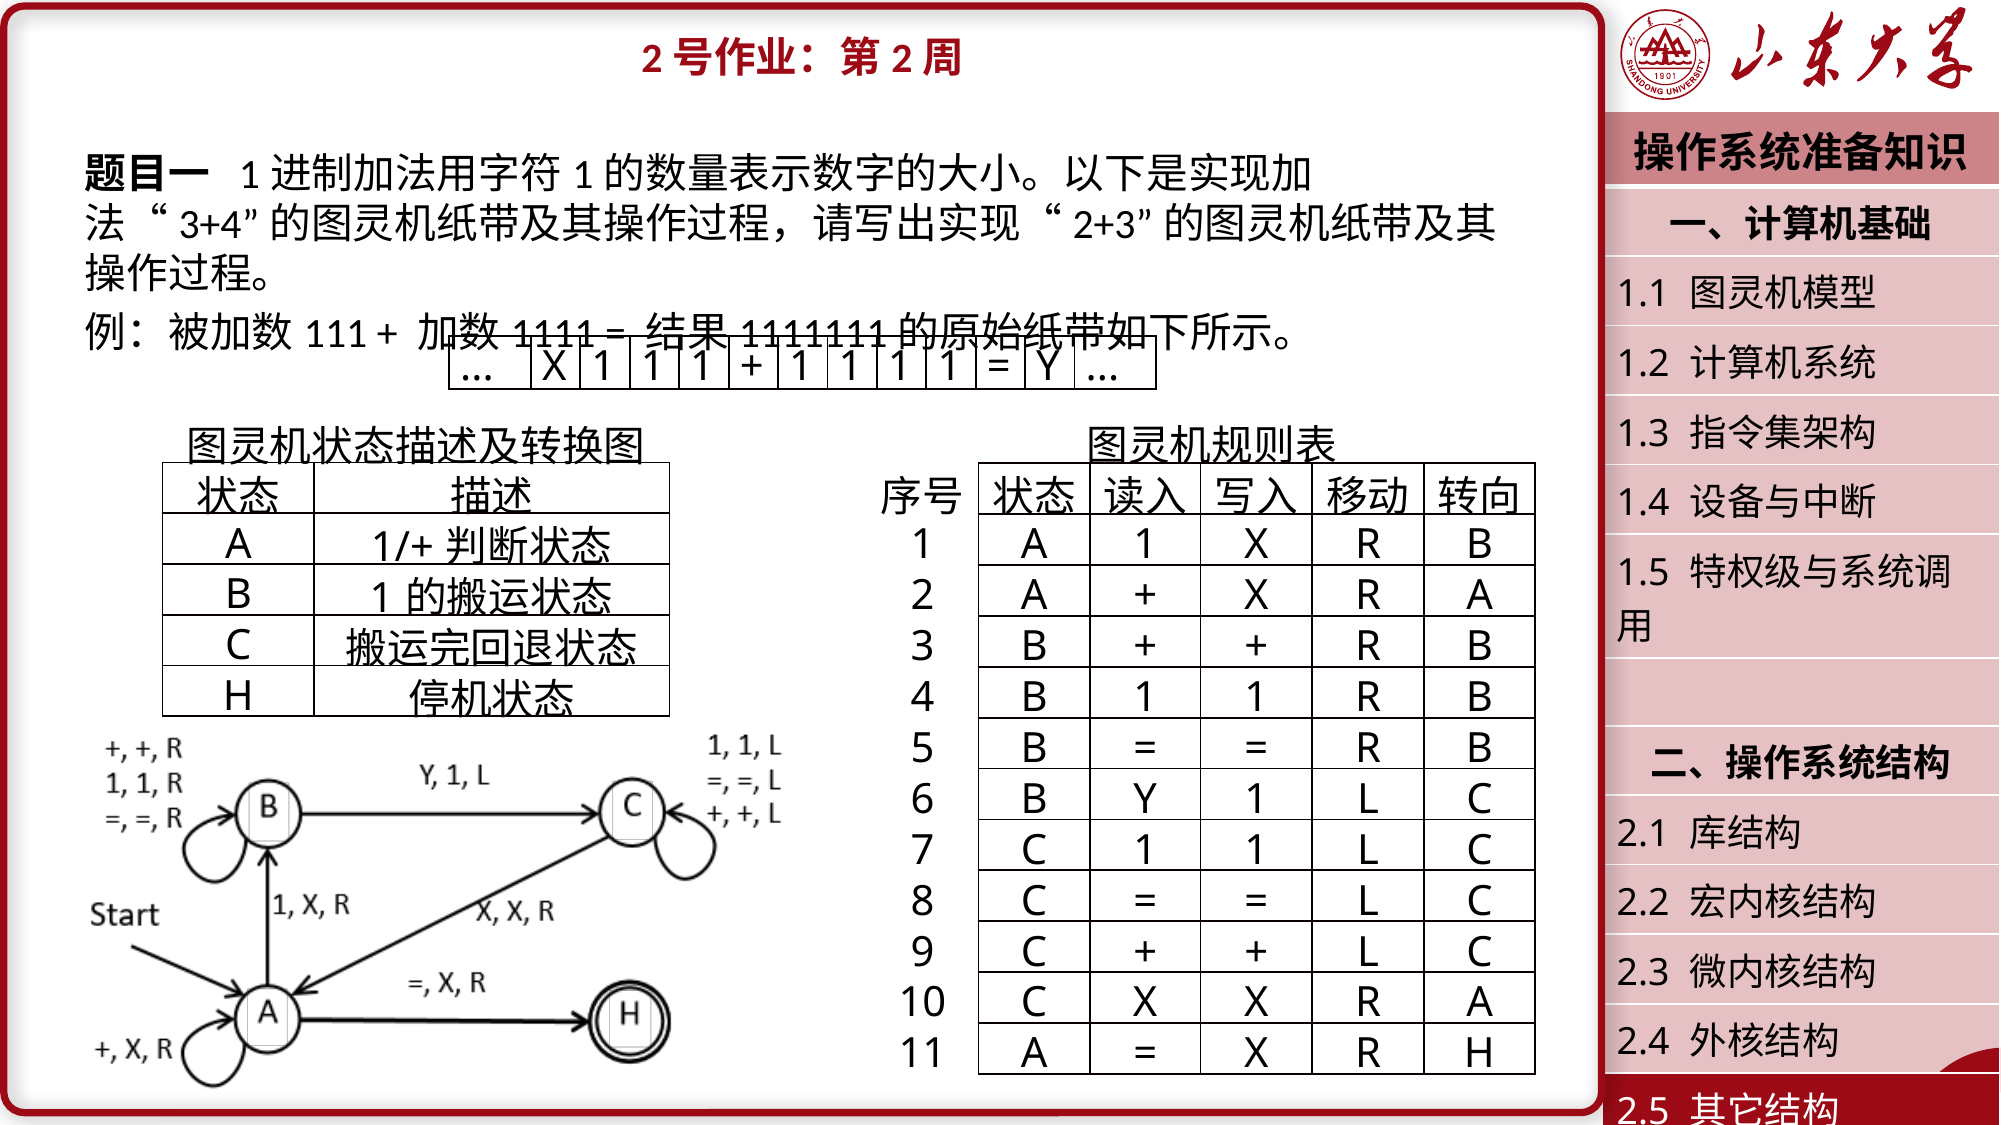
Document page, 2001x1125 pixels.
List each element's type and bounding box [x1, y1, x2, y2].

table_cell [1091, 464, 1200, 513]
table_cell [979, 820, 1089, 869]
table_cell [1313, 973, 1423, 1022]
table_header [828, 337, 876, 388]
table_cell [1603, 727, 1999, 794]
table_cell [1603, 865, 1999, 933]
table_cell [1201, 464, 1311, 513]
table_header [163, 413, 669, 462]
table_cell [1603, 659, 1999, 725]
table_cell [1201, 515, 1311, 564]
table_cell [163, 565, 313, 614]
table_cell [1313, 515, 1423, 564]
table_header [680, 337, 728, 388]
table_cell [1603, 326, 1999, 394]
table_cell [1091, 769, 1200, 819]
table_cell [1091, 719, 1200, 768]
table_header [532, 337, 579, 388]
table_cell [979, 515, 1089, 564]
table_cell [1603, 535, 1999, 657]
table_cell [1201, 820, 1311, 869]
table_cell [1313, 464, 1423, 513]
table_cell [1425, 617, 1534, 666]
table_cell [1091, 515, 1200, 564]
table_cell [1425, 973, 1534, 1022]
table_header [450, 337, 530, 388]
table_cell [979, 973, 1089, 1022]
table_cell [1425, 464, 1534, 513]
table_cell [163, 463, 313, 512]
table_cell [1313, 820, 1423, 869]
table_cell [1425, 871, 1534, 920]
table_cell [315, 463, 669, 512]
table_cell [979, 871, 1089, 920]
table_header [631, 337, 678, 388]
table_cell [979, 668, 1089, 717]
table_cell [1313, 617, 1423, 666]
table_header [1026, 337, 1074, 388]
table_cell [1091, 566, 1200, 615]
picture [90, 724, 799, 1094]
table_header [779, 337, 827, 388]
table_cell [1425, 769, 1534, 819]
table_cell [1313, 922, 1423, 971]
table_cell [979, 1024, 1089, 1073]
table_cell [1425, 668, 1534, 717]
table_cell [1201, 871, 1311, 920]
table_cell [867, 463, 978, 1074]
table_cell [1313, 668, 1423, 717]
table_cell [1603, 935, 1999, 1003]
table_cell [979, 769, 1089, 819]
table_cell [1201, 922, 1311, 971]
table_cell [979, 719, 1089, 768]
table_header [1075, 337, 1155, 388]
table_cell [979, 464, 1089, 513]
table_cell [1091, 617, 1200, 666]
table_cell [1201, 719, 1311, 768]
table_cell [1603, 189, 1999, 255]
table_cell [1091, 973, 1200, 1022]
table_cell [1603, 1005, 1999, 1072]
table_cell [1313, 1024, 1423, 1073]
table_cell [1425, 922, 1534, 971]
table_cell [1313, 719, 1423, 768]
table_cell [1425, 566, 1534, 615]
table_cell [1313, 769, 1423, 819]
table_cell [315, 616, 669, 665]
table_header [867, 412, 1535, 463]
table_cell [1201, 566, 1311, 615]
table_header [581, 337, 629, 388]
table_cell [1603, 396, 1999, 464]
table_cell [1603, 796, 1999, 864]
table_cell [1201, 1024, 1311, 1073]
table_cell [1201, 668, 1311, 717]
table_cell [1201, 617, 1311, 666]
table_cell [163, 514, 313, 563]
table_cell [1091, 1024, 1200, 1073]
text_box [1620, 5, 1977, 100]
table_cell [315, 666, 669, 715]
table_cell [315, 565, 669, 614]
table_cell [1603, 465, 1999, 533]
table_cell [1603, 1074, 1999, 1125]
table_cell [1091, 820, 1200, 869]
table_cell [1425, 1024, 1534, 1073]
table_cell [1201, 769, 1311, 819]
table_header [927, 337, 975, 388]
table_cell [1201, 973, 1311, 1022]
table_cell [1091, 668, 1200, 717]
table_cell [1313, 566, 1423, 615]
table_cell [1603, 257, 1999, 325]
table_cell [1425, 515, 1534, 564]
table_header [1603, 112, 1999, 184]
table_header [730, 337, 777, 388]
table_cell [979, 922, 1089, 971]
table_cell [979, 566, 1089, 615]
table_cell [1091, 922, 1200, 971]
table_cell [979, 617, 1089, 666]
table_cell [1425, 820, 1534, 869]
table_cell [315, 514, 669, 563]
table_cell [1313, 871, 1423, 920]
table_header [977, 337, 1024, 388]
table_cell [163, 666, 313, 715]
table_cell [1425, 719, 1534, 768]
table_header [878, 337, 925, 388]
table_cell [1091, 871, 1200, 920]
text_box [2, 4, 1603, 1114]
table_cell [163, 616, 313, 665]
